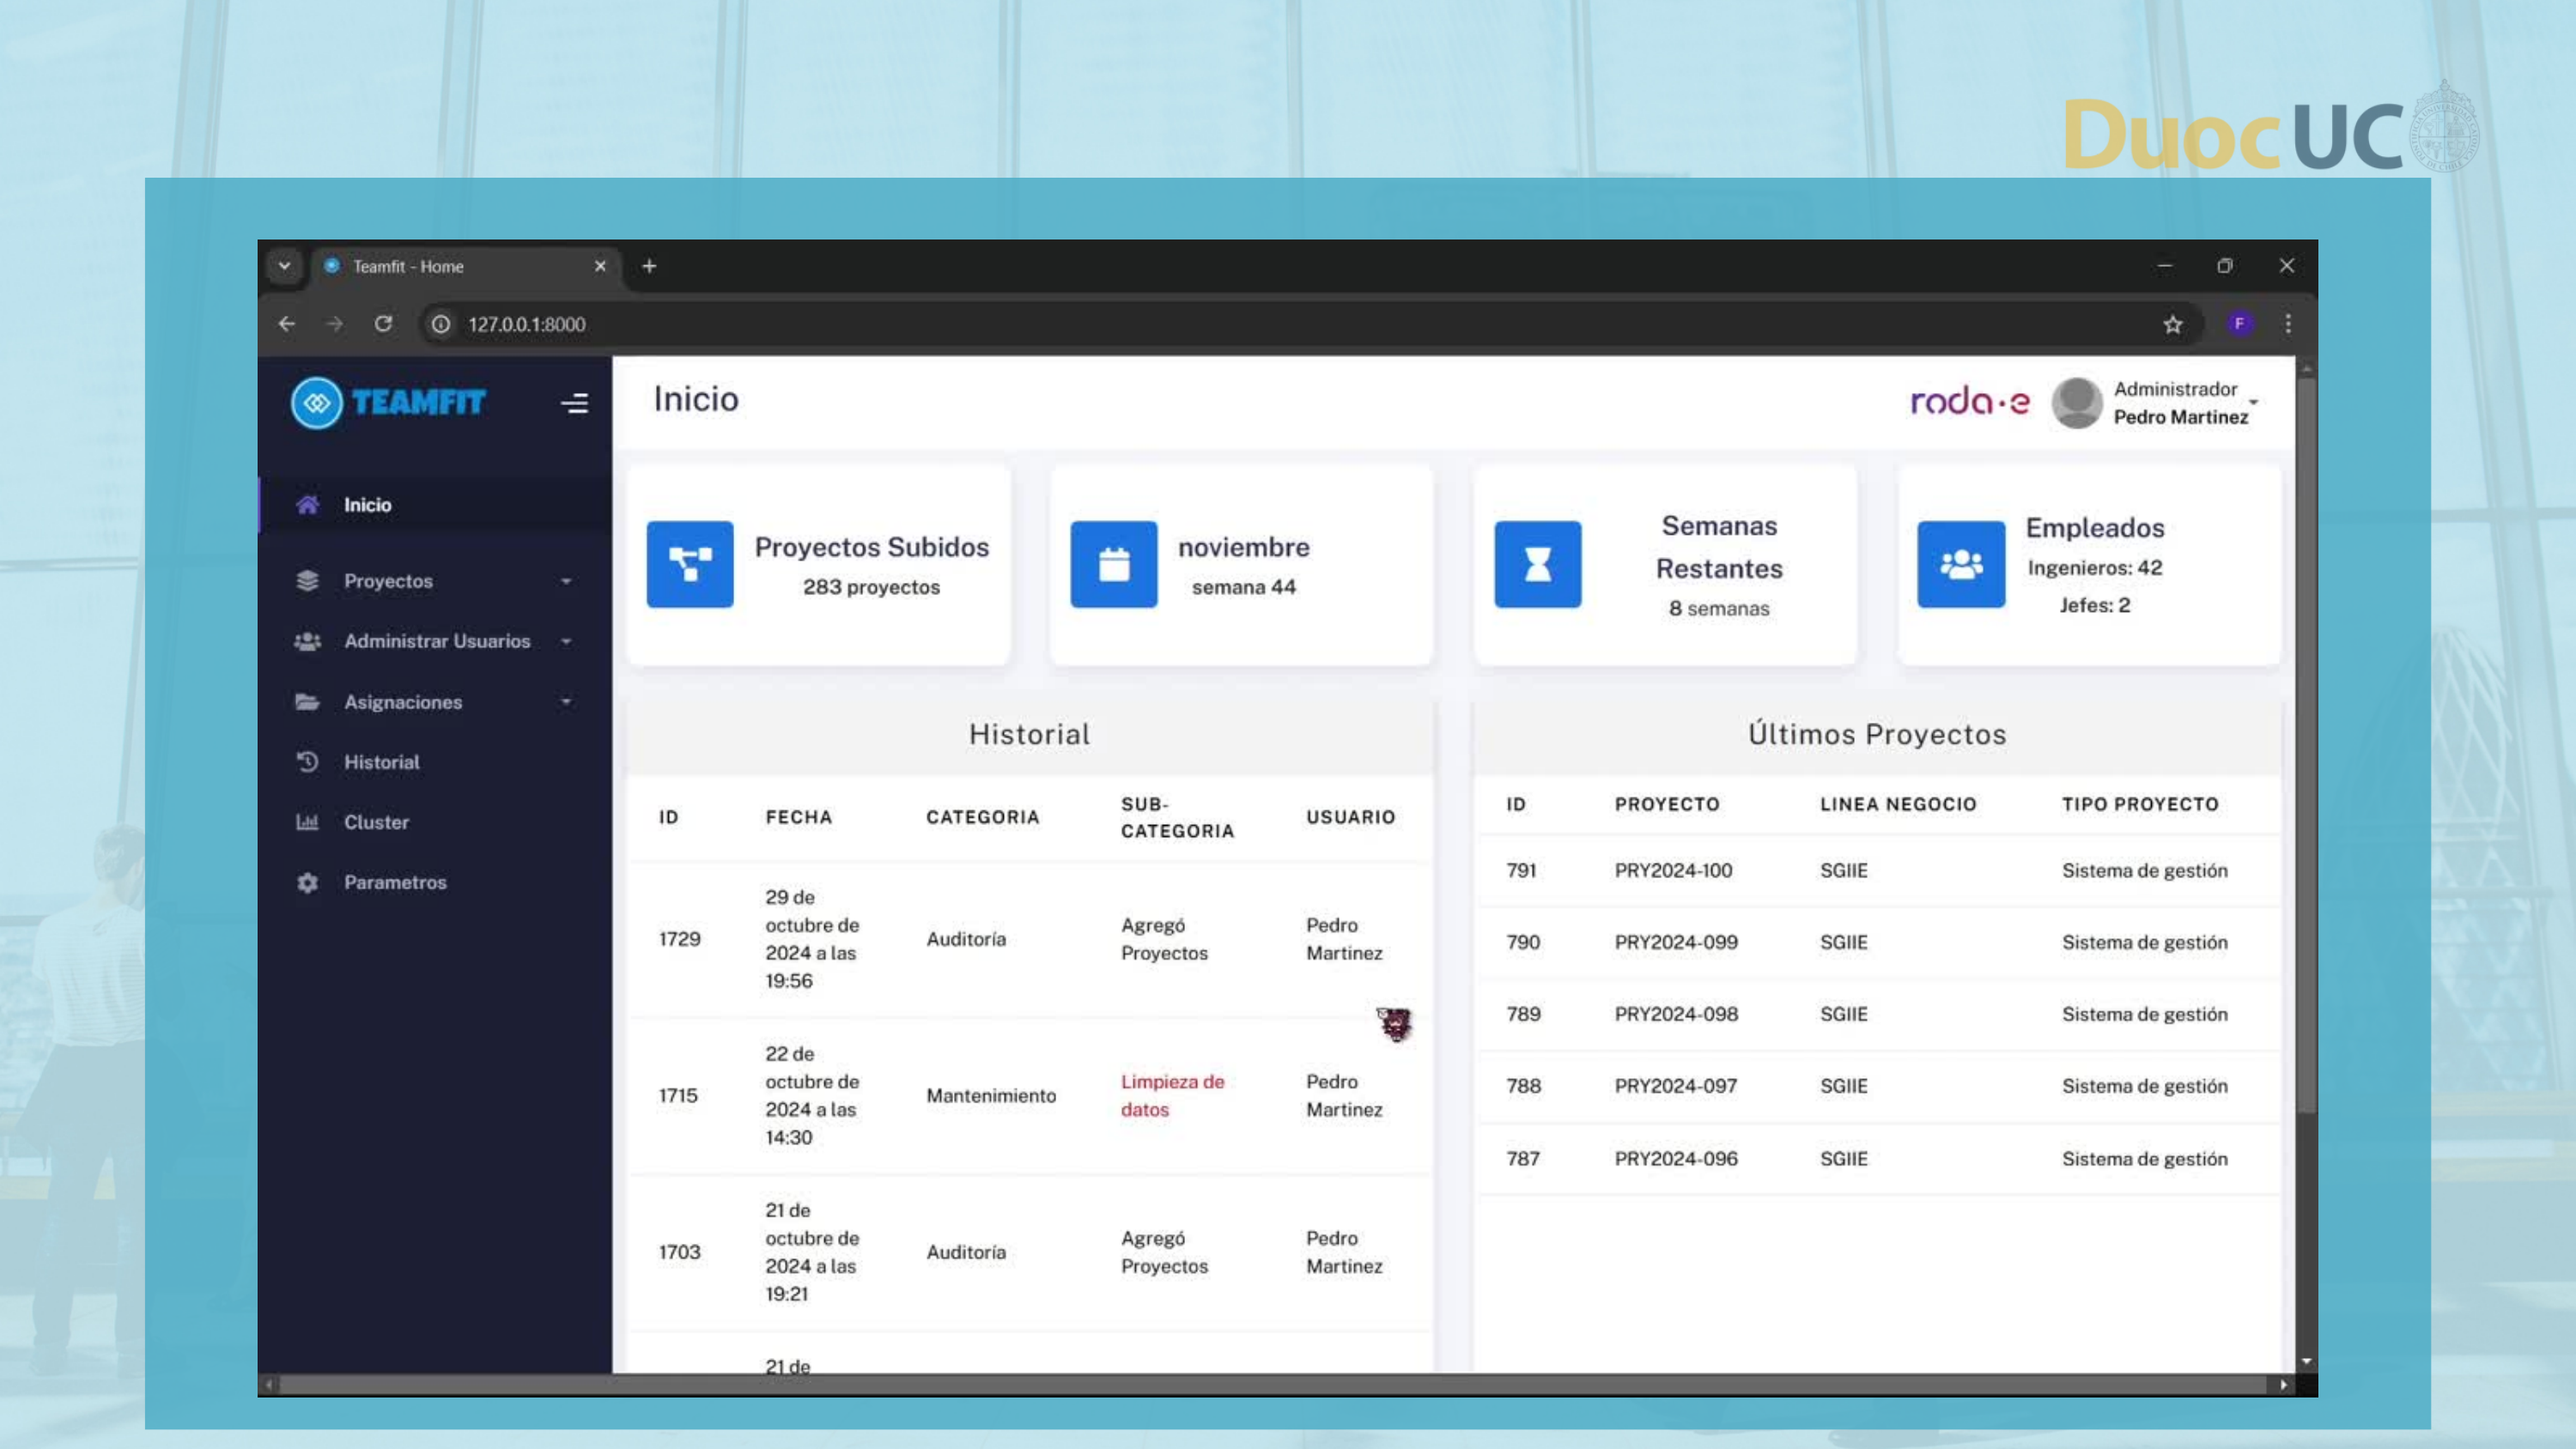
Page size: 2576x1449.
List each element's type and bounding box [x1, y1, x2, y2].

text_box [144, 177, 2432, 1430]
text_box [2060, 73, 2487, 179]
text_box [257, 239, 2319, 1398]
text_box [0, 0, 2576, 1449]
